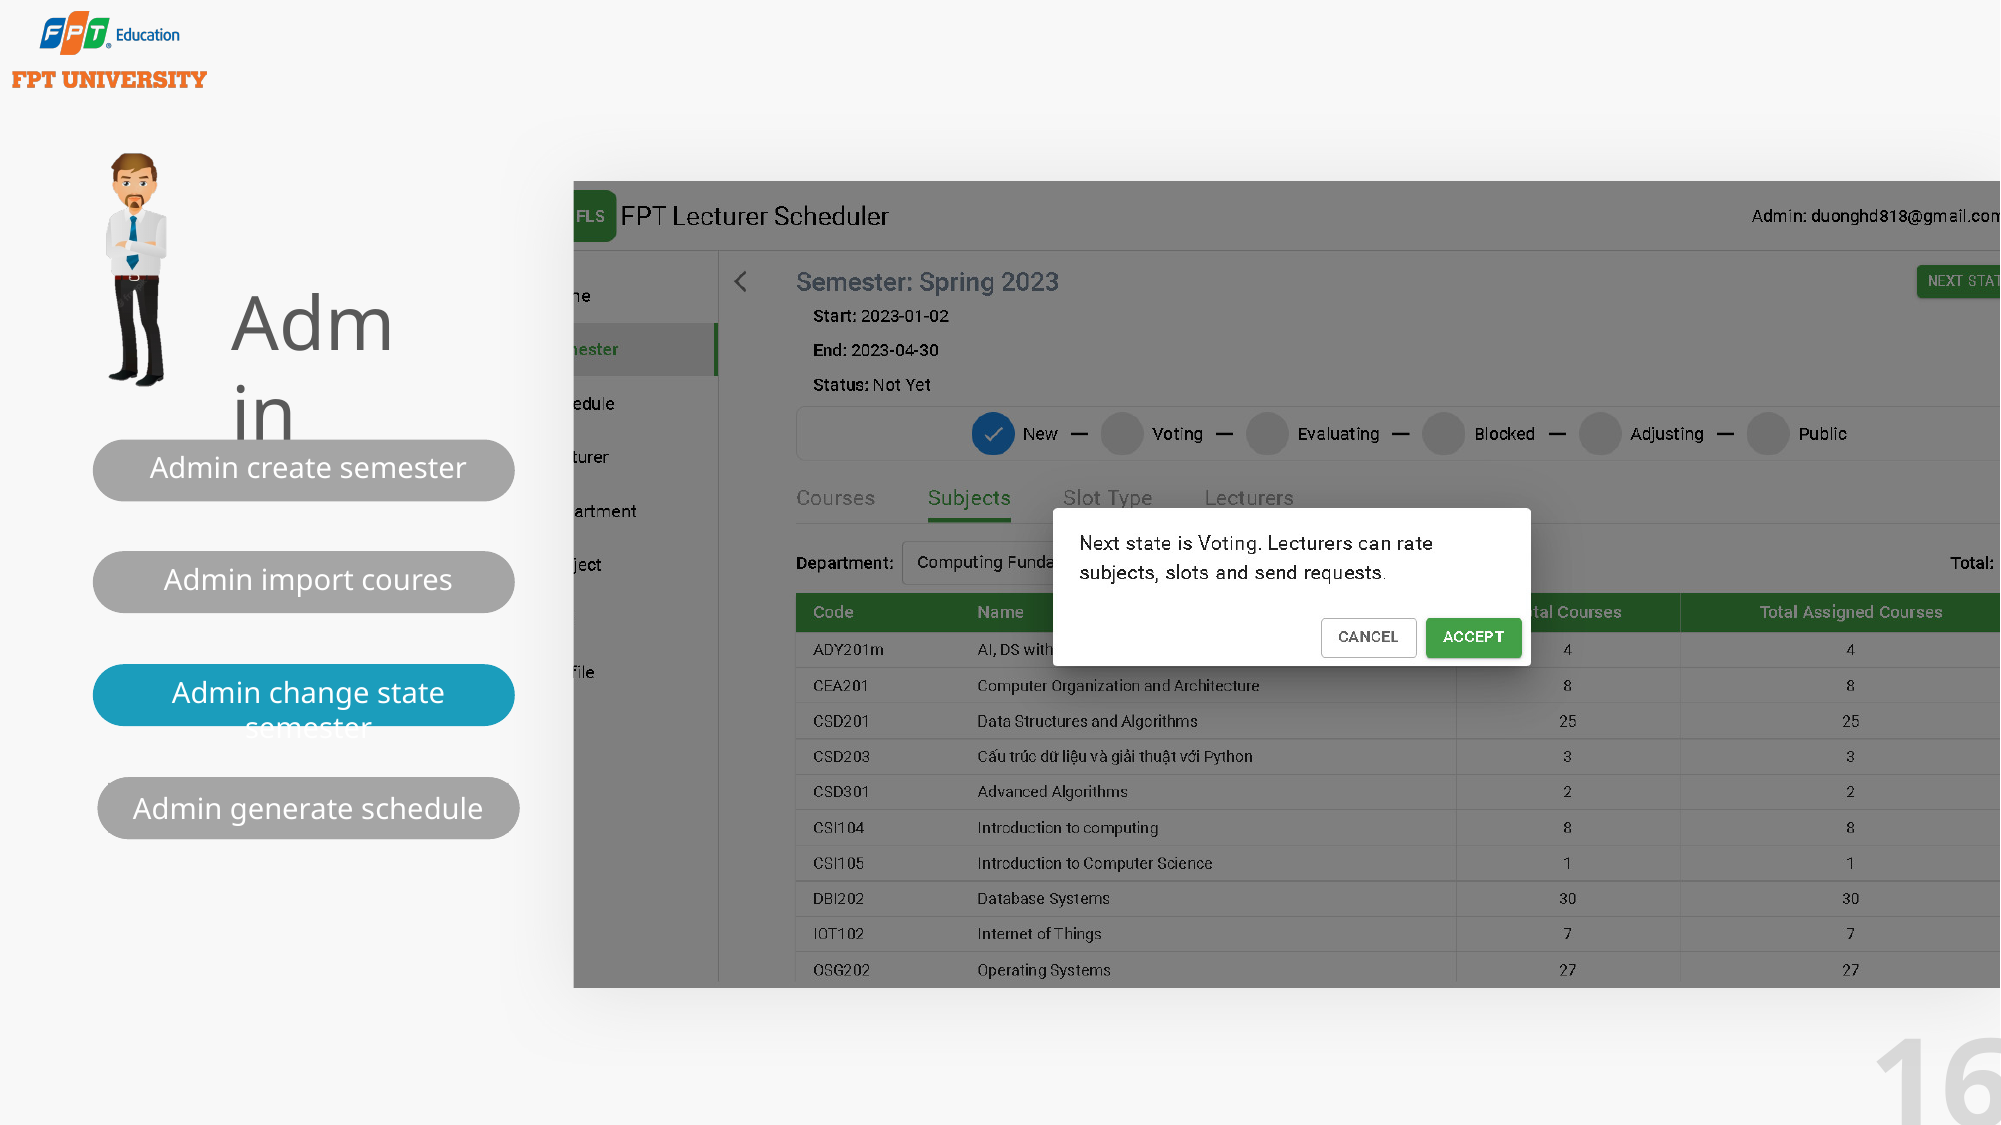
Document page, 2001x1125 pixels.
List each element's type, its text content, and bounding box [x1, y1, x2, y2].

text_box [92, 664, 515, 727]
picture [99, 146, 174, 390]
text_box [92, 551, 515, 614]
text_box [92, 439, 515, 502]
text_box Admin [216, 267, 414, 339]
picture [573, 181, 2000, 988]
picture [12, 11, 207, 88]
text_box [97, 777, 520, 840]
